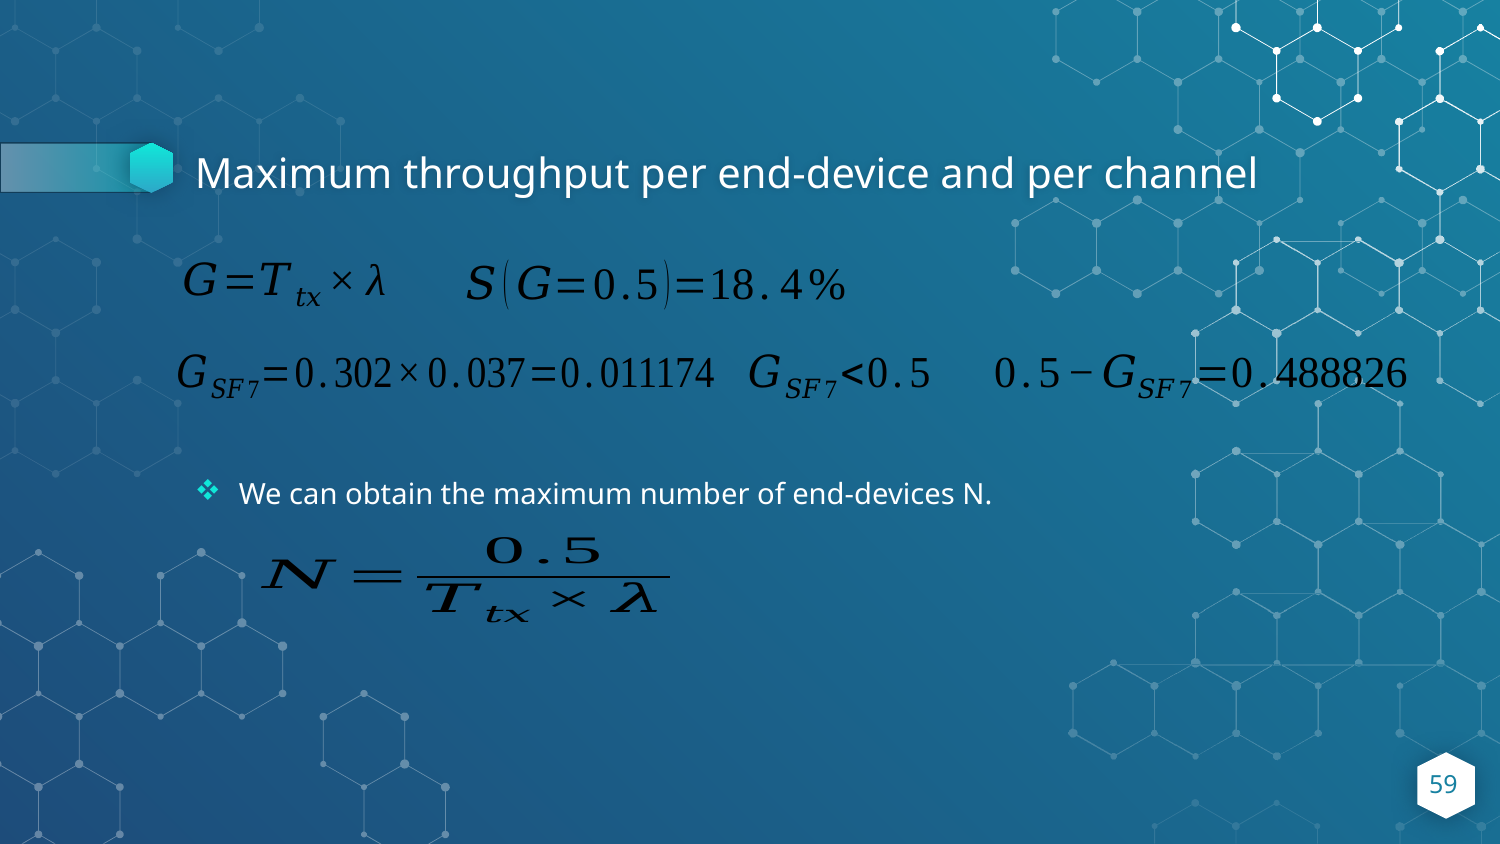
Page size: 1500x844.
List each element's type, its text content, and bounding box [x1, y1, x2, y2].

title Maximum throughput per end-device and per channel [194, 145, 1500, 204]
slide_number 59 [1414, 752, 1473, 819]
text_box We can obtain the maximum number of end-devices N. [194, 475, 1473, 530]
